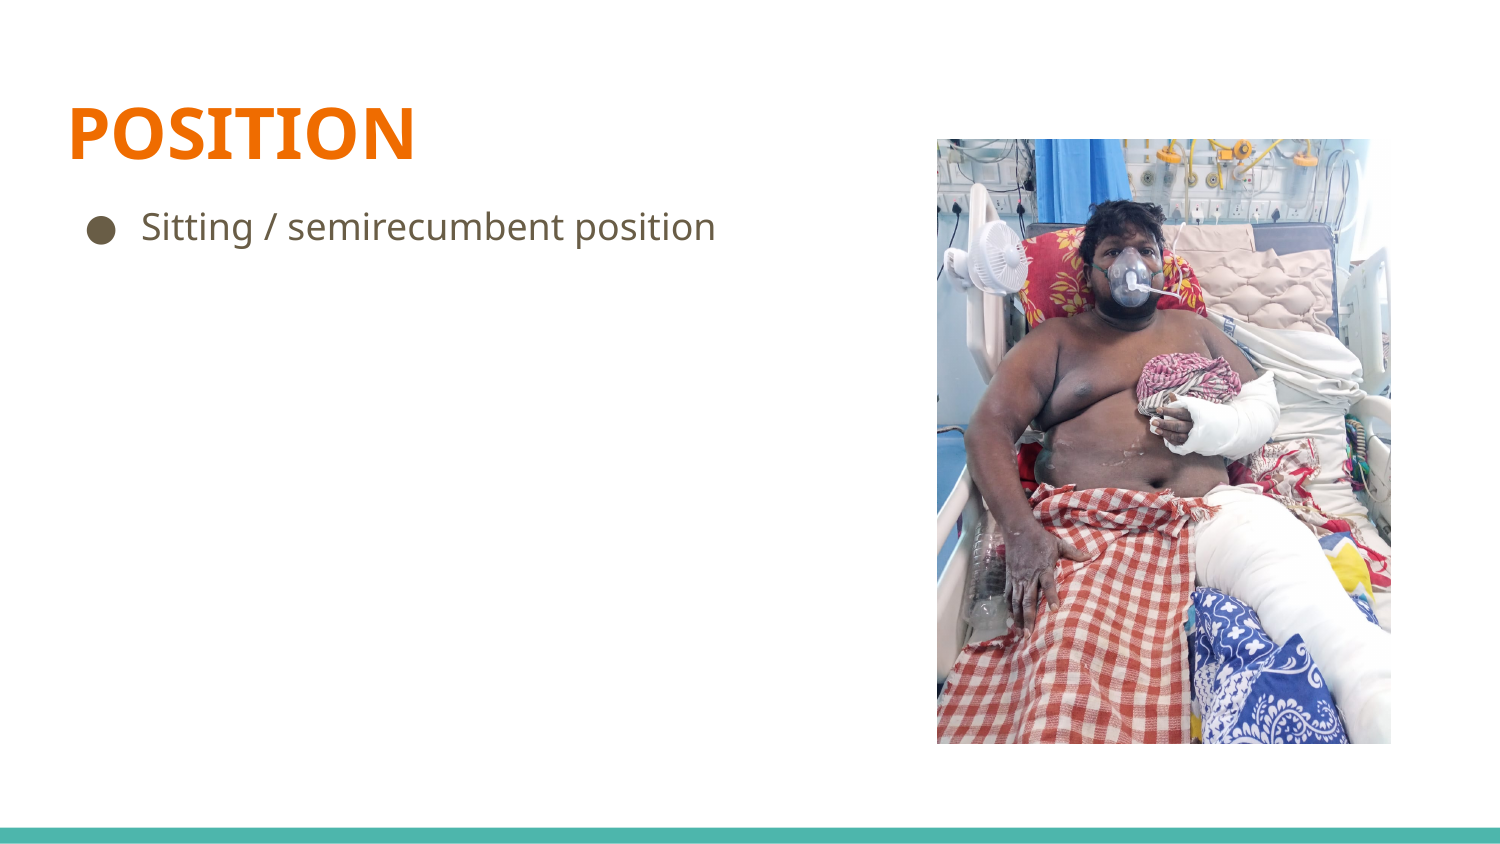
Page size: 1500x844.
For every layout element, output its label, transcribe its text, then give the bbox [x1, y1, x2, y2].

picture [937, 138, 1392, 744]
title POSITION [51, 72, 1449, 189]
list Sitting / semirecumbent position [51, 181, 750, 814]
